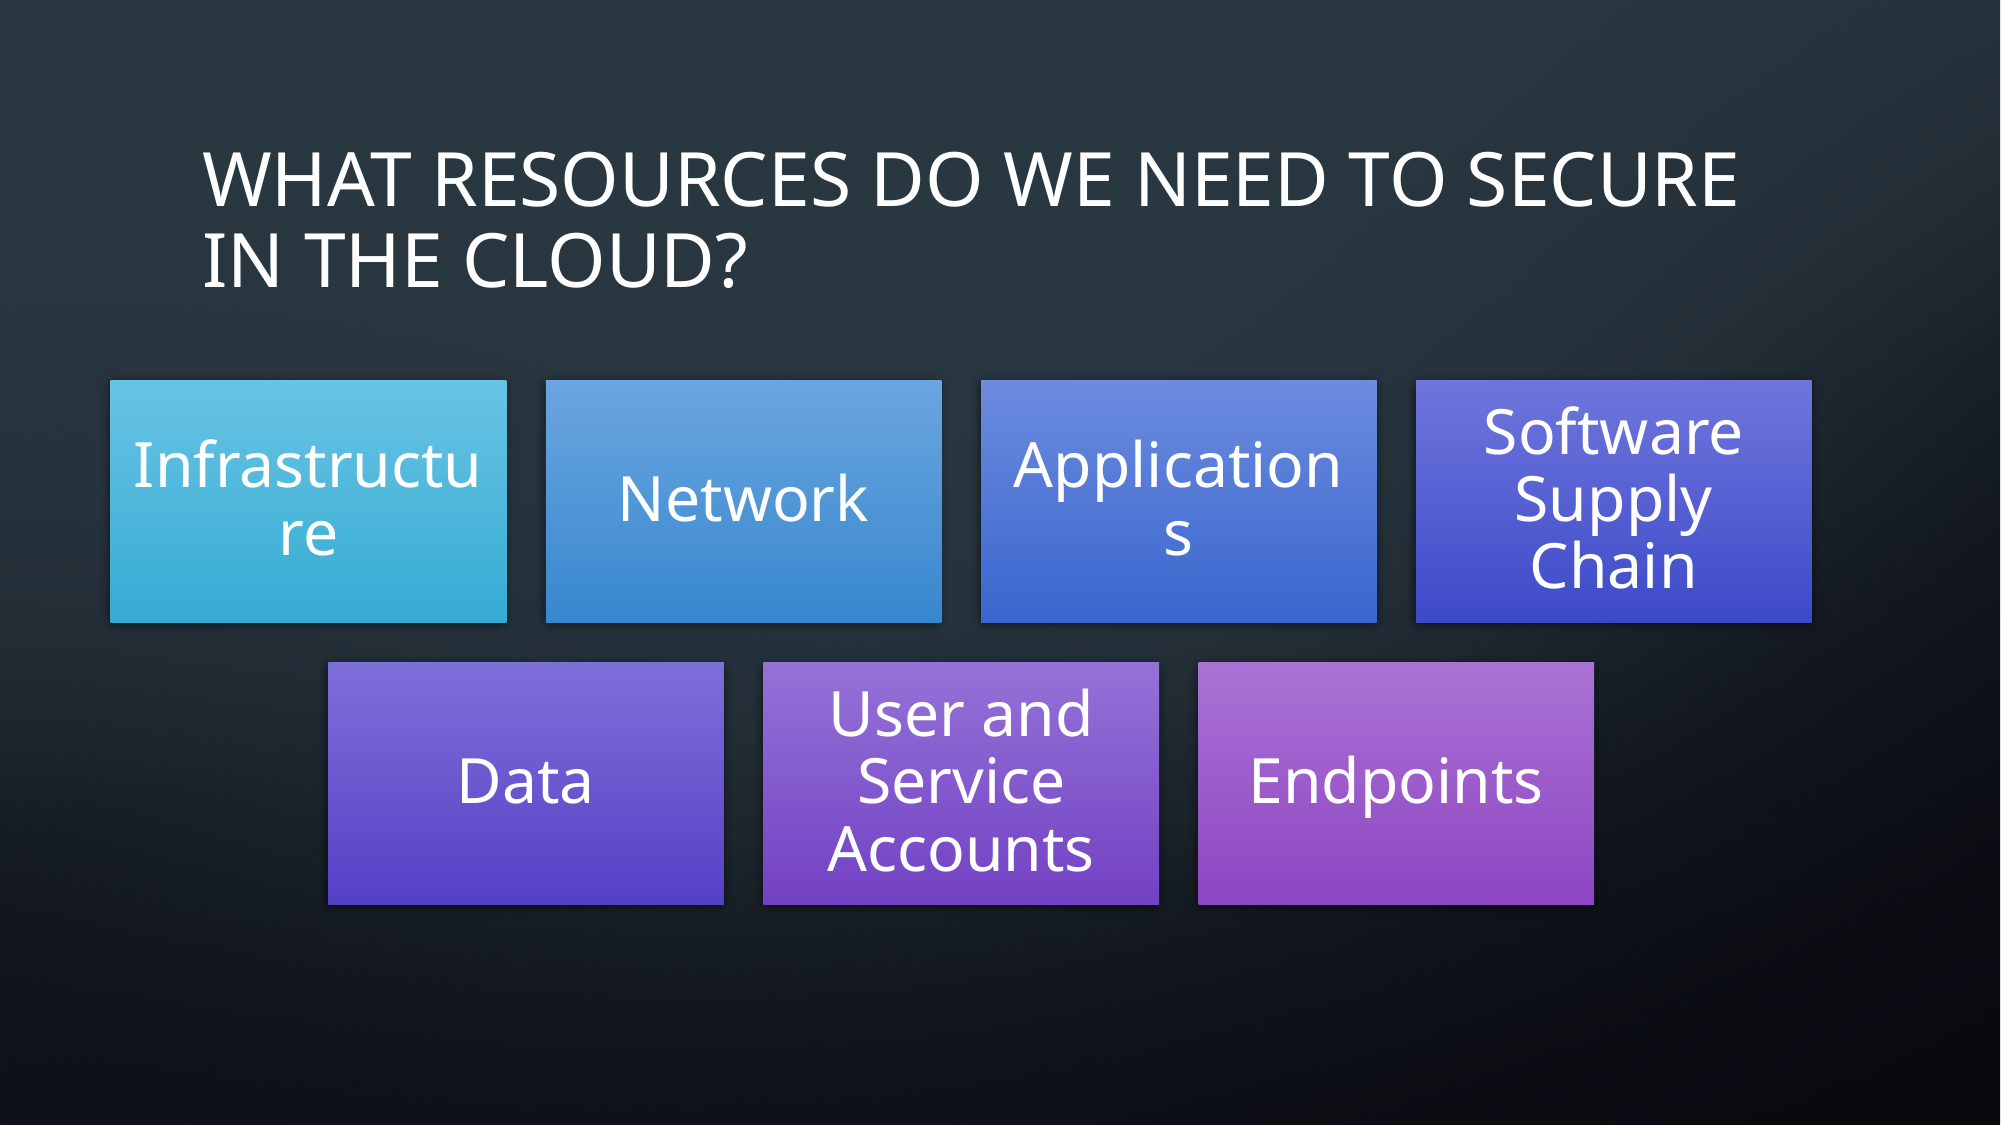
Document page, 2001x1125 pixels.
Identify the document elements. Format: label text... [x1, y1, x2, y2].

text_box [110, 380, 1812, 906]
title WHAT RESOURCES DO WE NEED TO SECURE IN THE CLOUD? [187, 101, 1813, 344]
text_box [0, 0, 2000, 1125]
